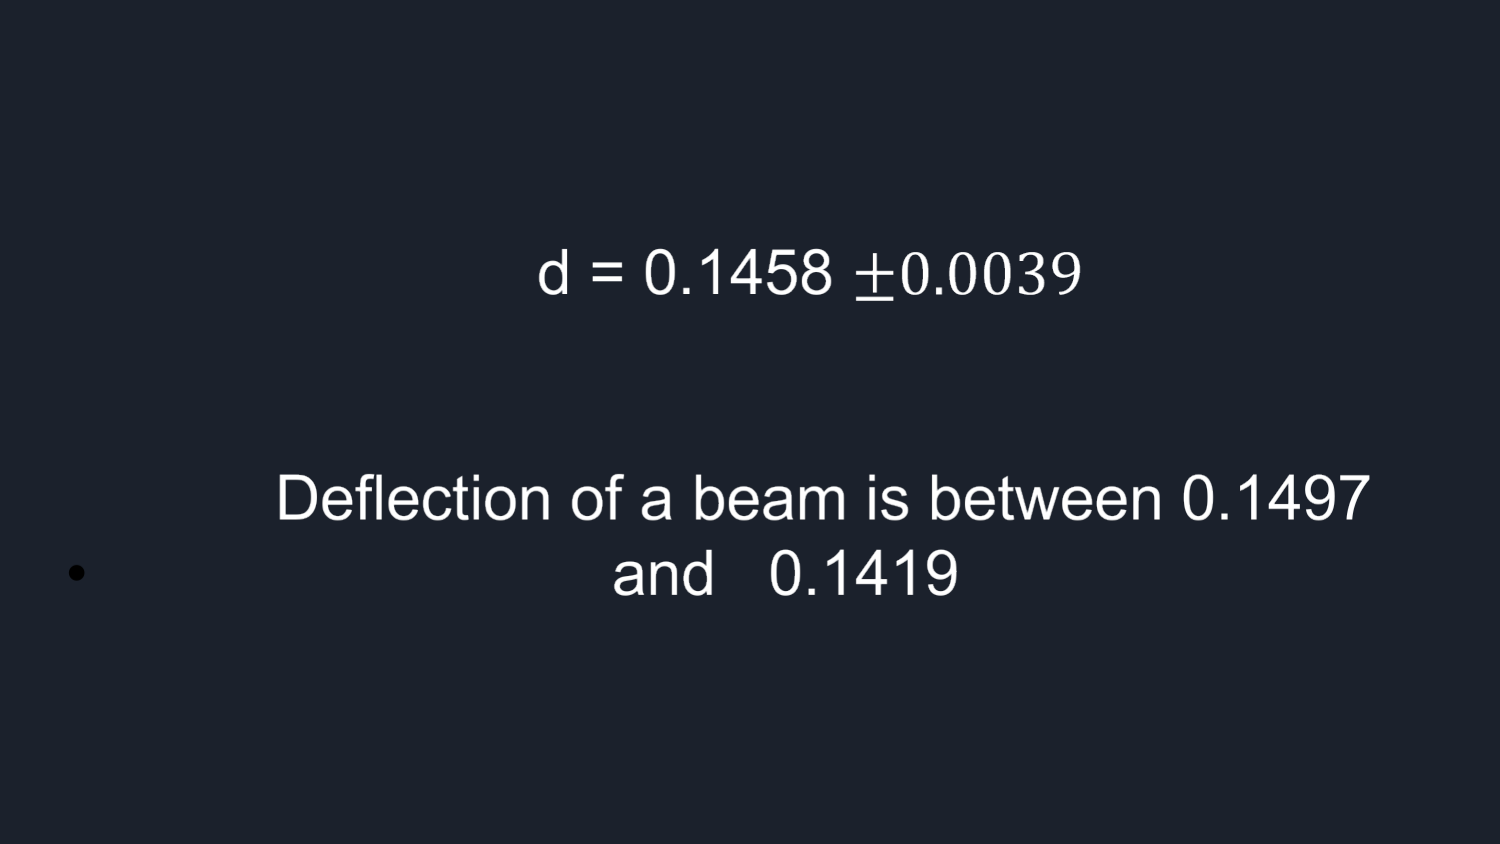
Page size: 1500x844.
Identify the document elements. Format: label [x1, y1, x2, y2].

text_box [50, 226, 1387, 621]
